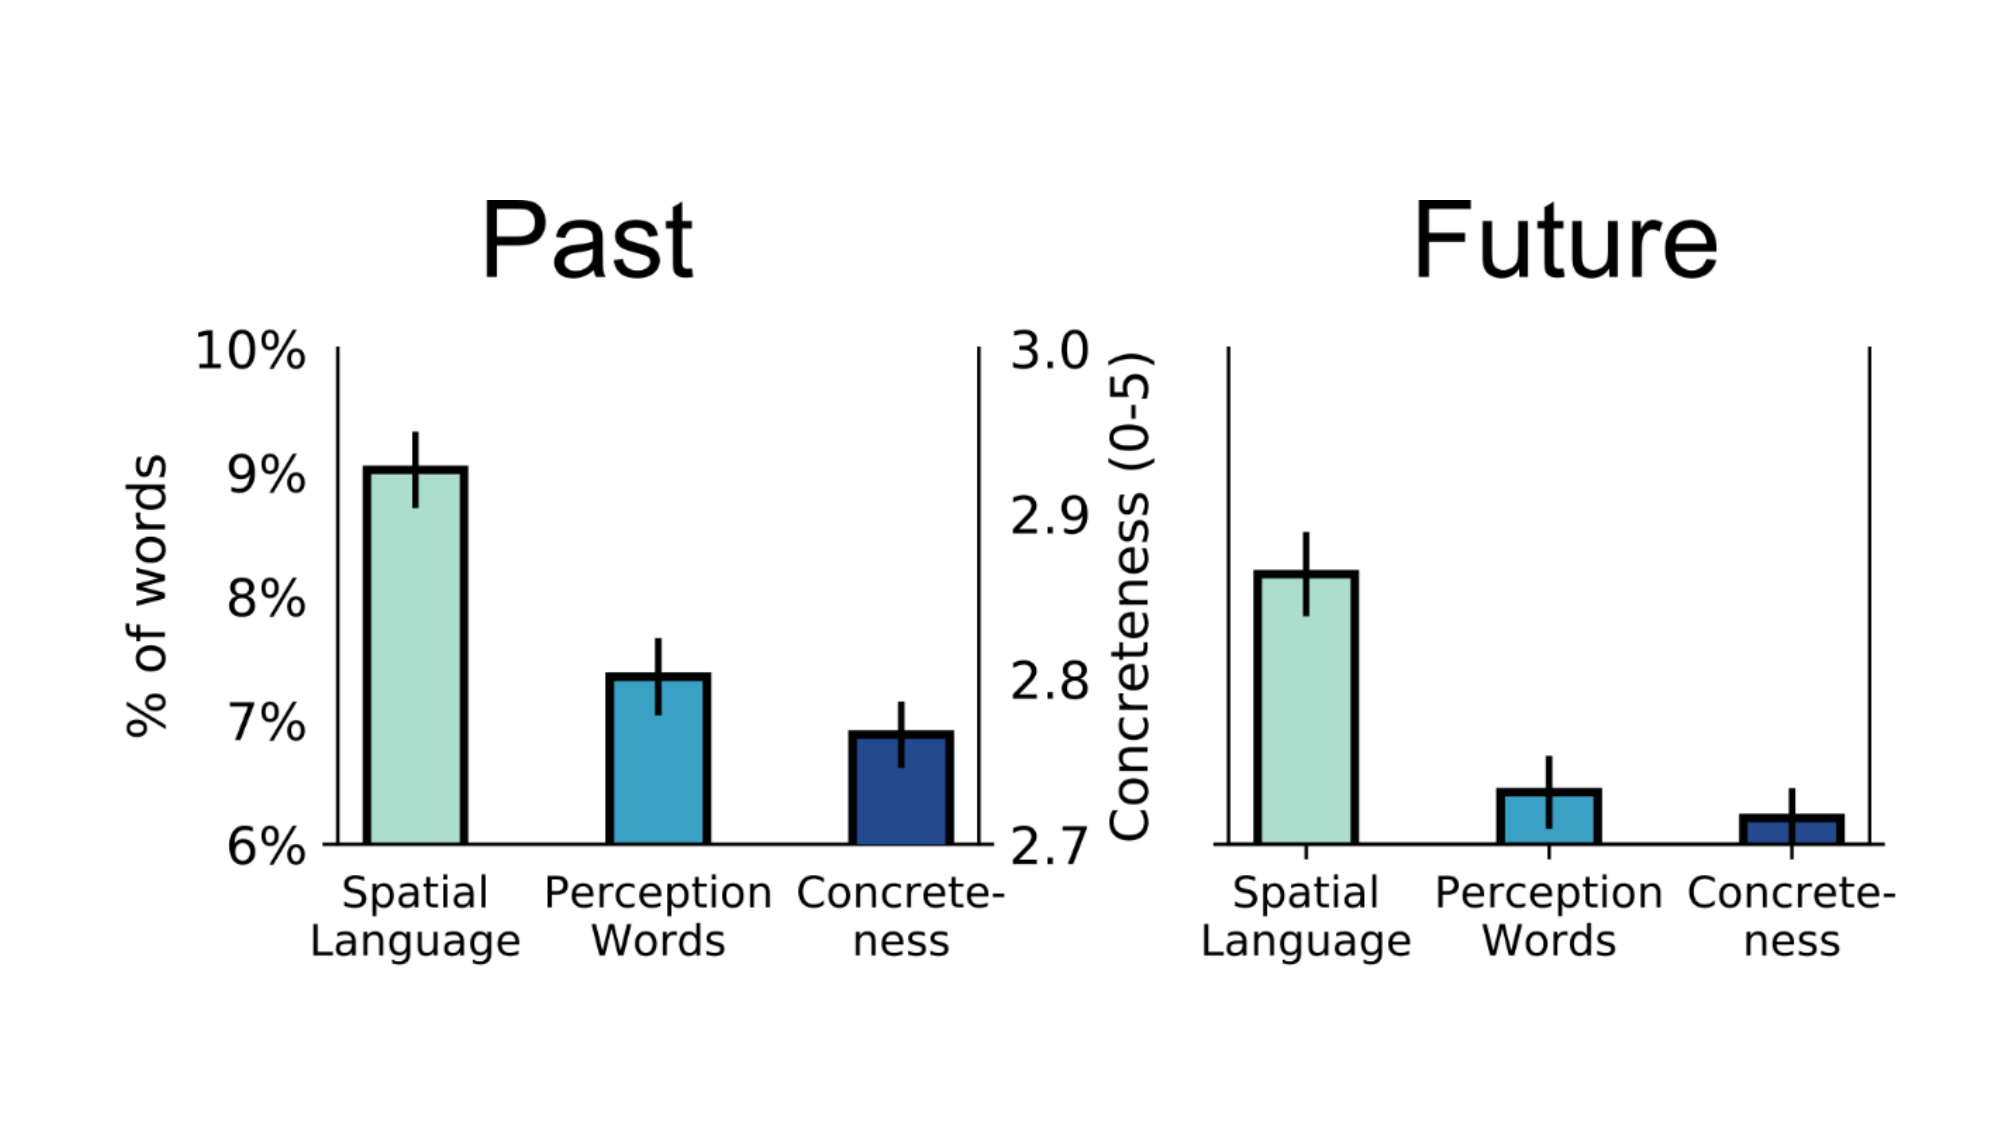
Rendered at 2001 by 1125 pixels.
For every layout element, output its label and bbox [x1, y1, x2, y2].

picture [82, 200, 1942, 1015]
